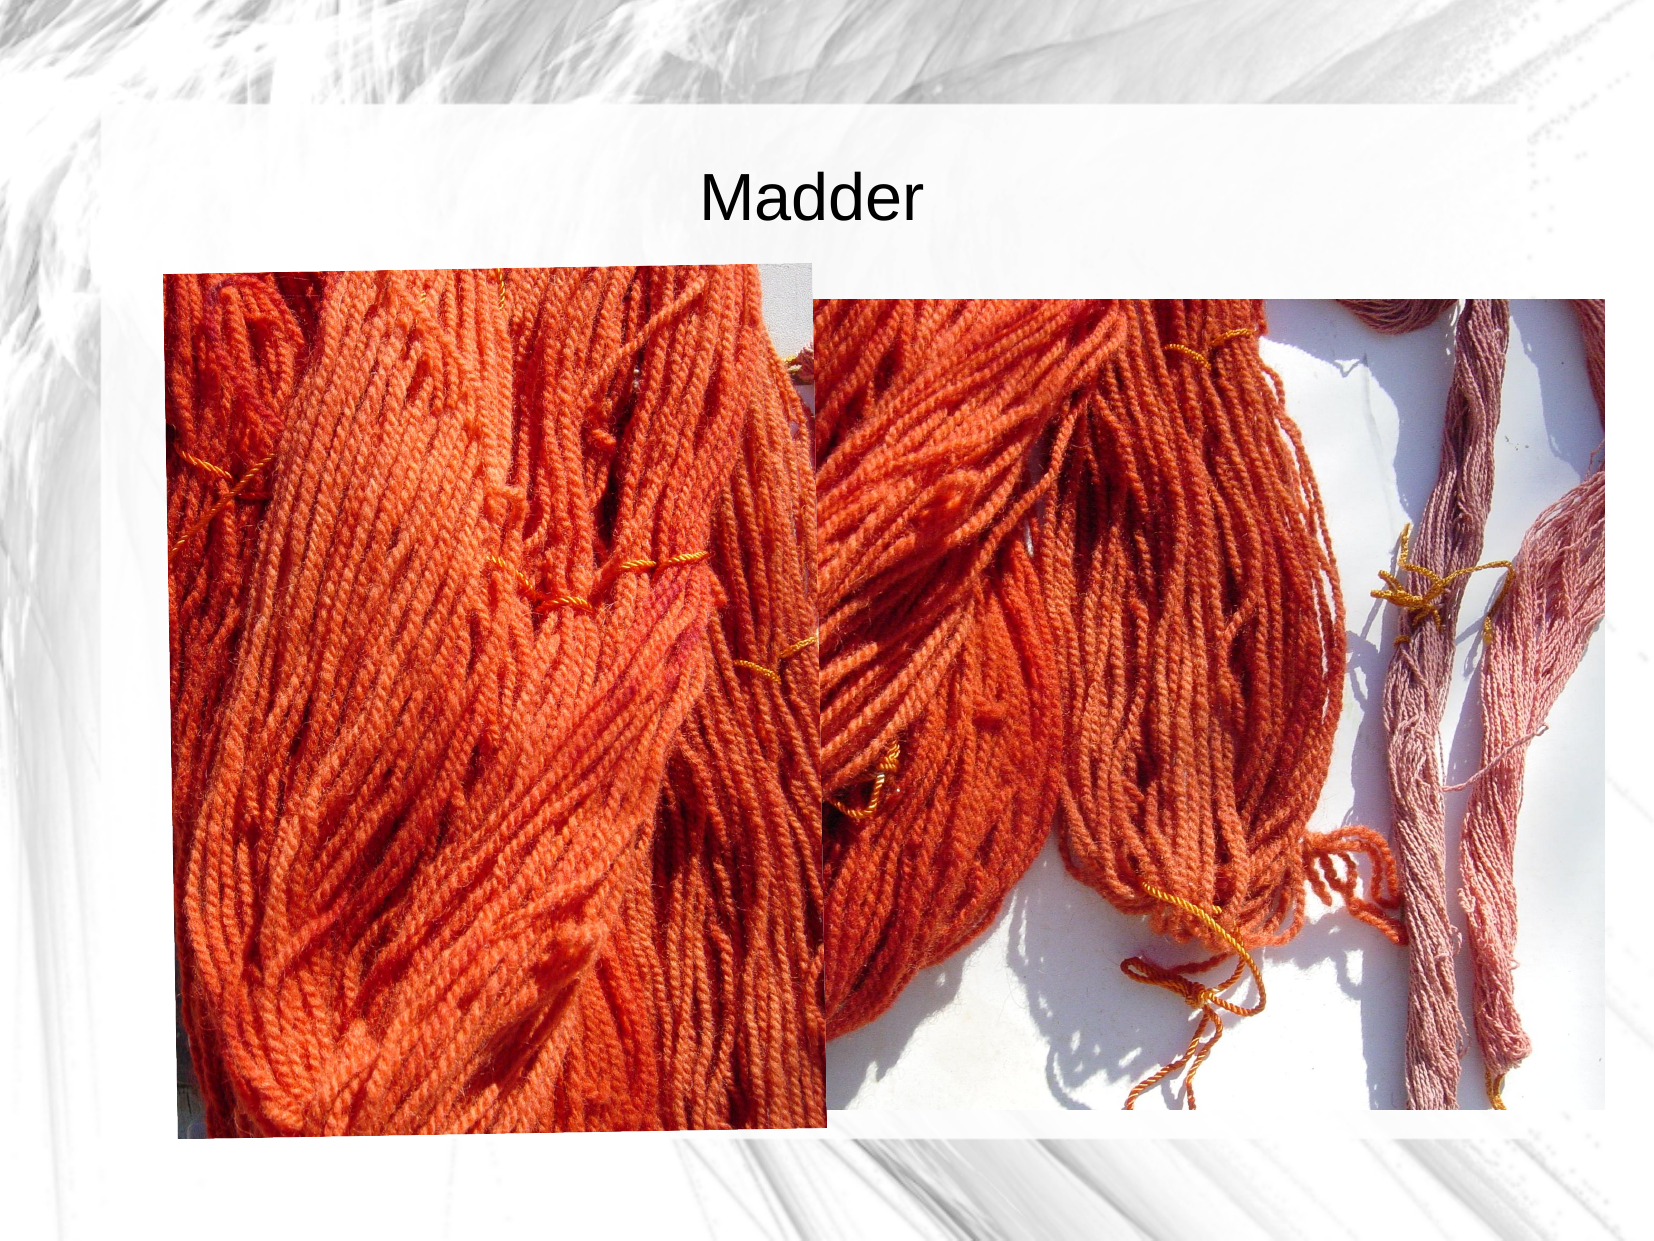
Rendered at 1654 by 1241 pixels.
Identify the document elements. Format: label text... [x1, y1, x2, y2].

title Madder [118, 112, 1506, 281]
picture [0, 0, 1654, 1241]
